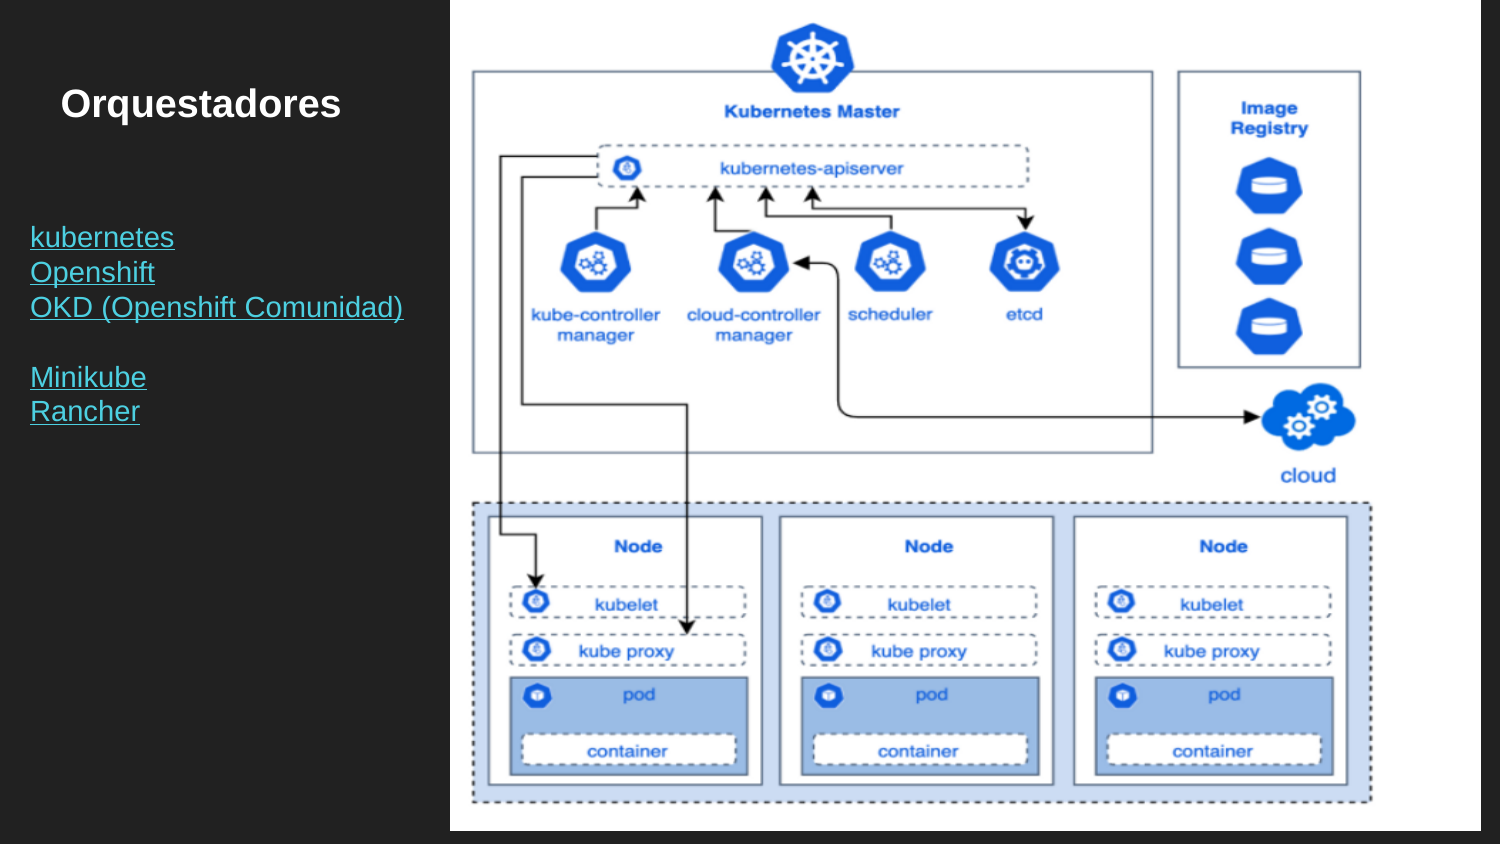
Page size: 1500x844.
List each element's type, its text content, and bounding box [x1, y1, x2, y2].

text_box kubernetes Openshift OKD (Openshift Comunidad) Minikube Rancher [15, 202, 445, 478]
picture [450, 0, 1481, 831]
text_box Orquestadores [27, 62, 376, 138]
